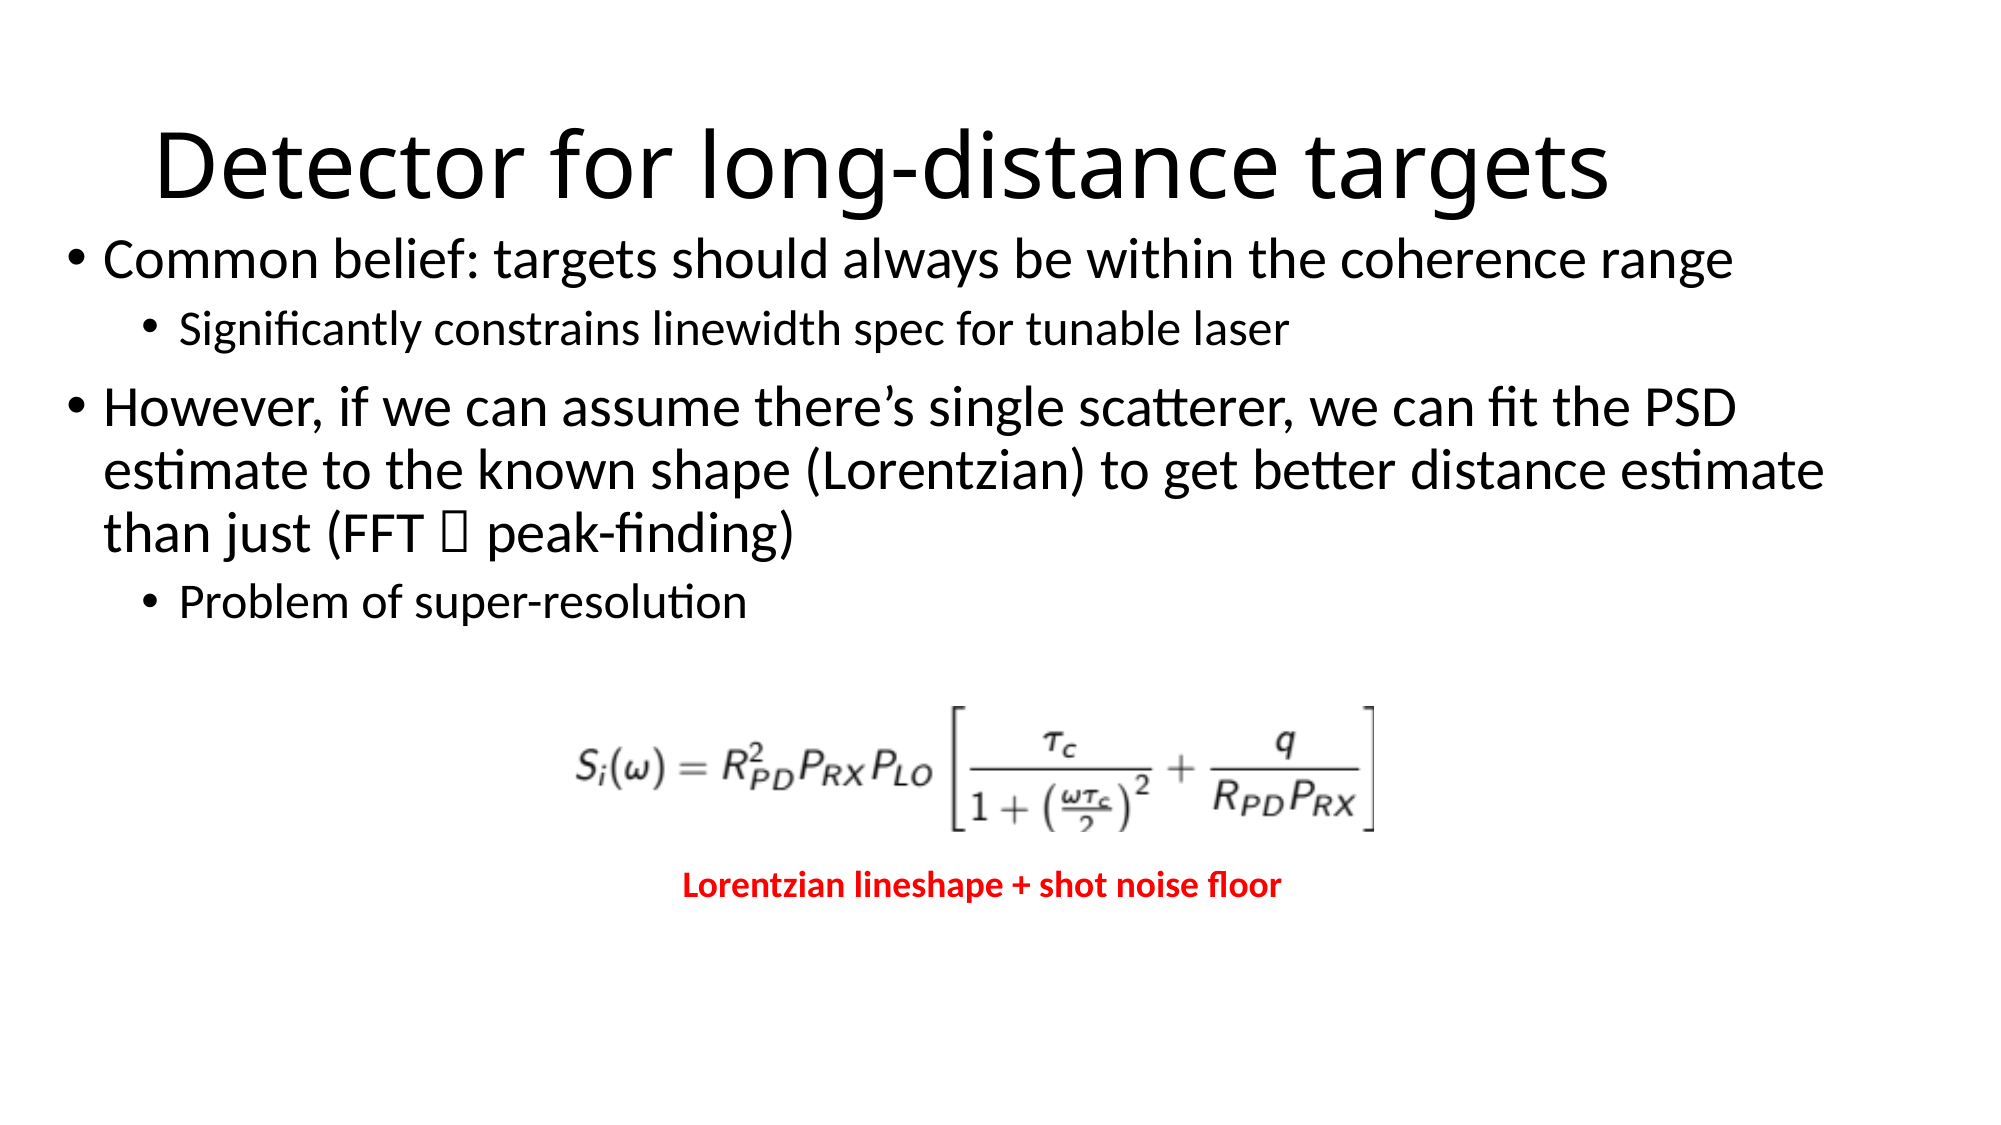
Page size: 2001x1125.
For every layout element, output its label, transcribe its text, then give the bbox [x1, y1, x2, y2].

picture [575, 706, 1374, 832]
title Detector for long-distance targets [137, 59, 1863, 278]
list Common belief: targets should always be within the coherence range Significantly constrains linewidth spec for tunable laser However, if we can assume there’s single scatterer, we can fit the PSD estimate to the known shape (Lorentzian) to get better distance estimate than just (FFT  peak-finding) Problem of super-resolution [51, 220, 1949, 1060]
text_box Lorentzian lineshape + shot noise floor [575, 852, 1400, 913]
